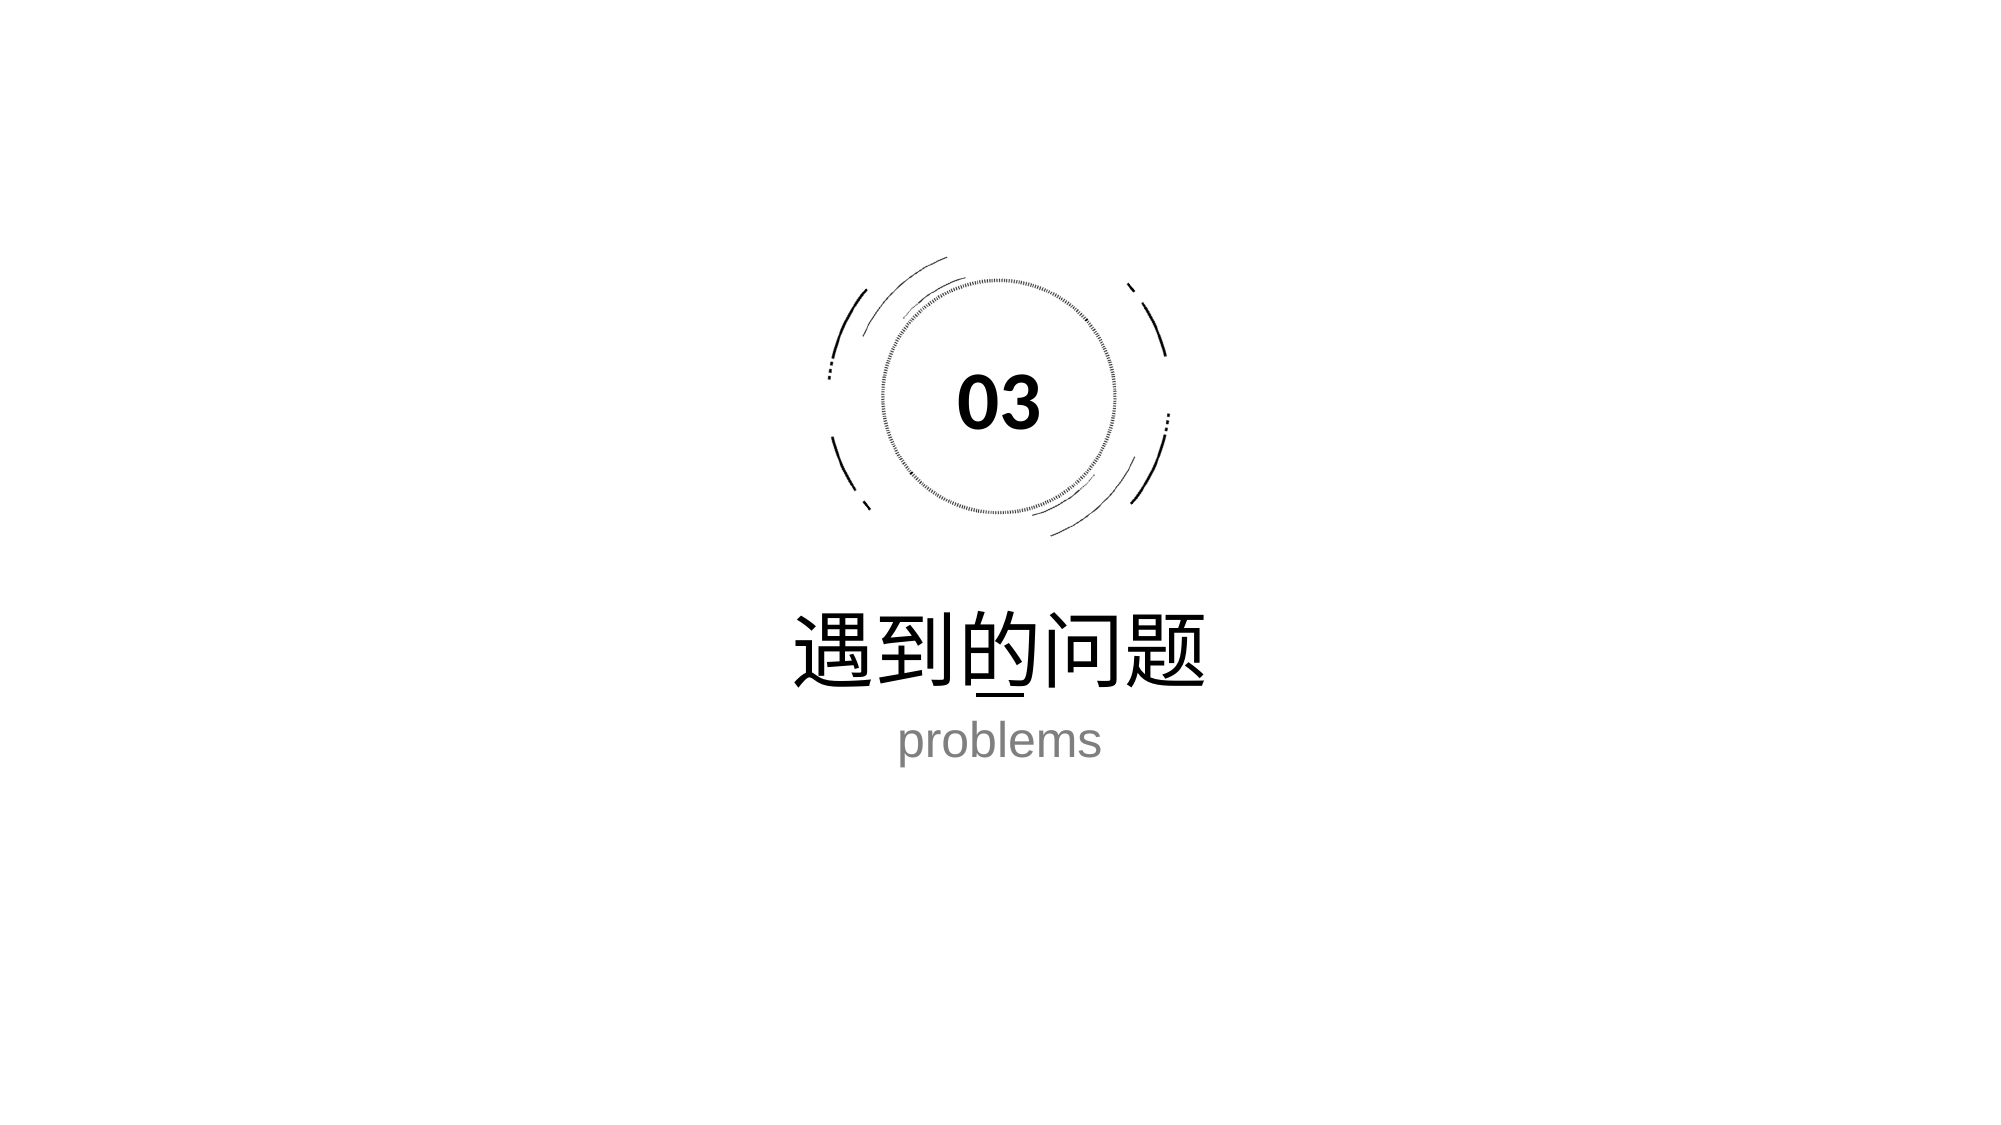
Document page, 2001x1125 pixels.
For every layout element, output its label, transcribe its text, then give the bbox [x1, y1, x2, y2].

text_box 遇到的问题 [776, 590, 1223, 699]
text_box problems [607, 699, 1393, 775]
text_box 03 [917, 313, 1083, 479]
picture [758, 157, 1239, 590]
